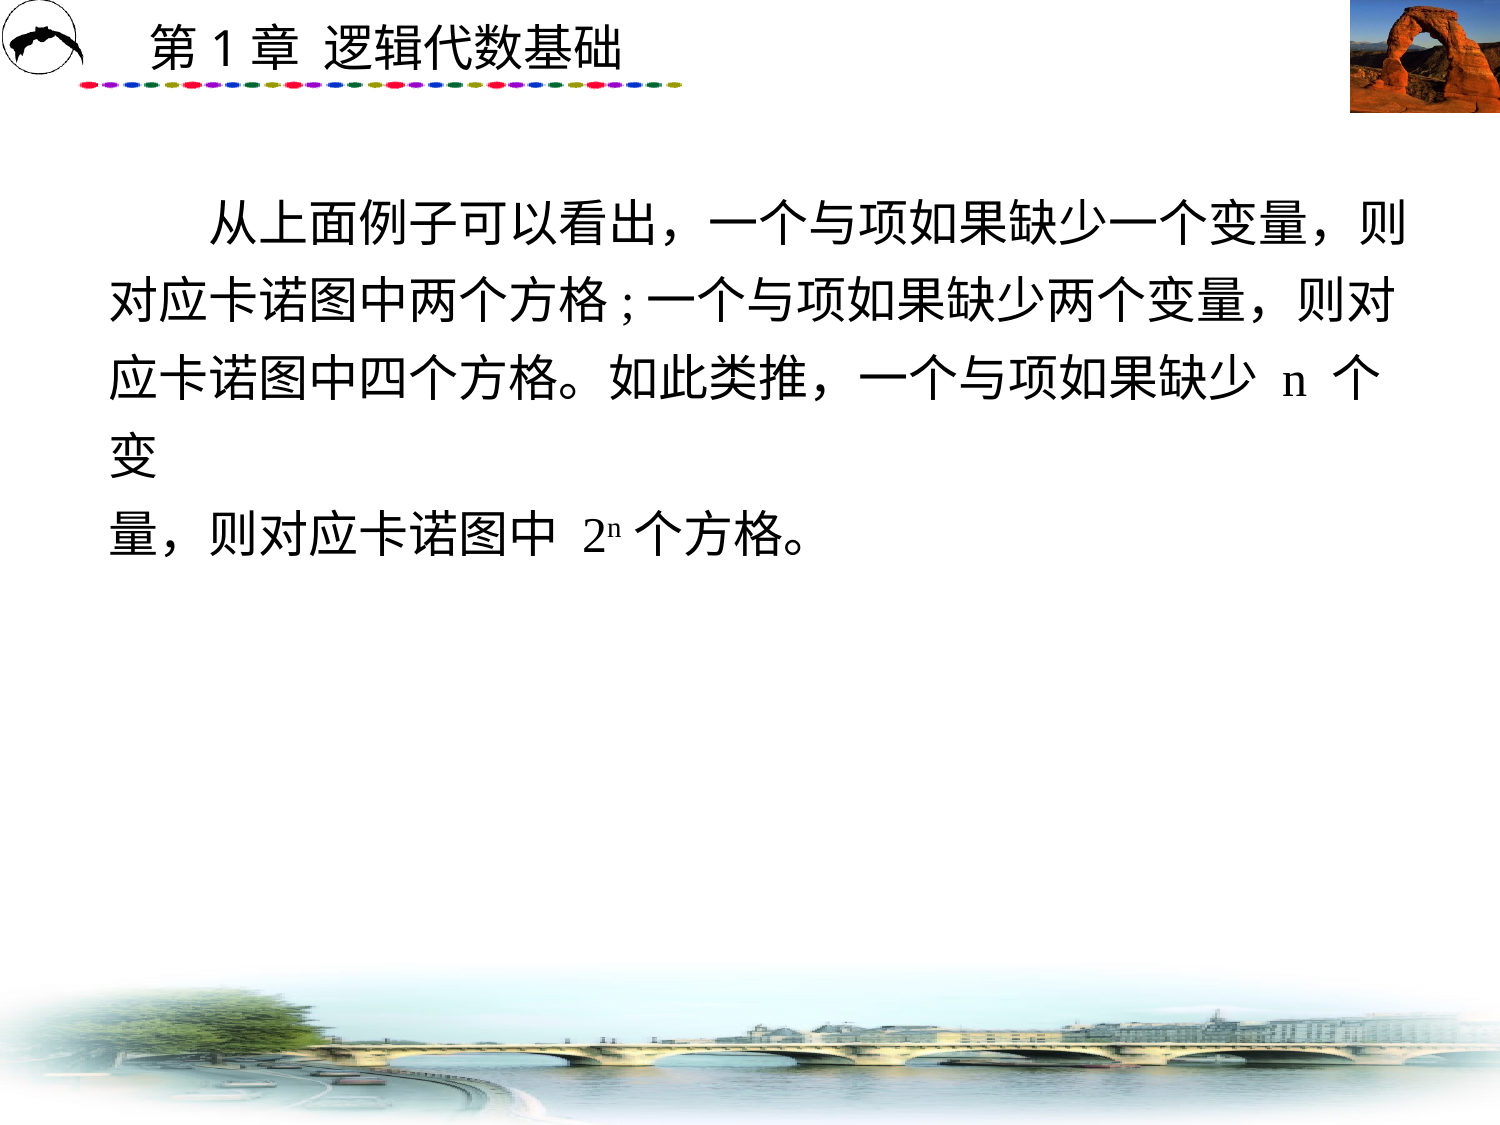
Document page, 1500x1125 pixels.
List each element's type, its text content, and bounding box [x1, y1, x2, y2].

picture [1350, 0, 1500, 113]
picture [0, 0, 100, 75]
picture [74, 78, 691, 91]
title 从上面例子可以看出，一个与项如果缺少一个变量，则对应卡诺图中两个方格;一个与项如果缺少两个变量，则对应卡诺图中四个方格。如此类推，一个与项如果缺少 n 个变 量，则对应卡诺图中 2n个方格。 [93, 87, 1426, 1013]
picture [0, 962, 1500, 1125]
